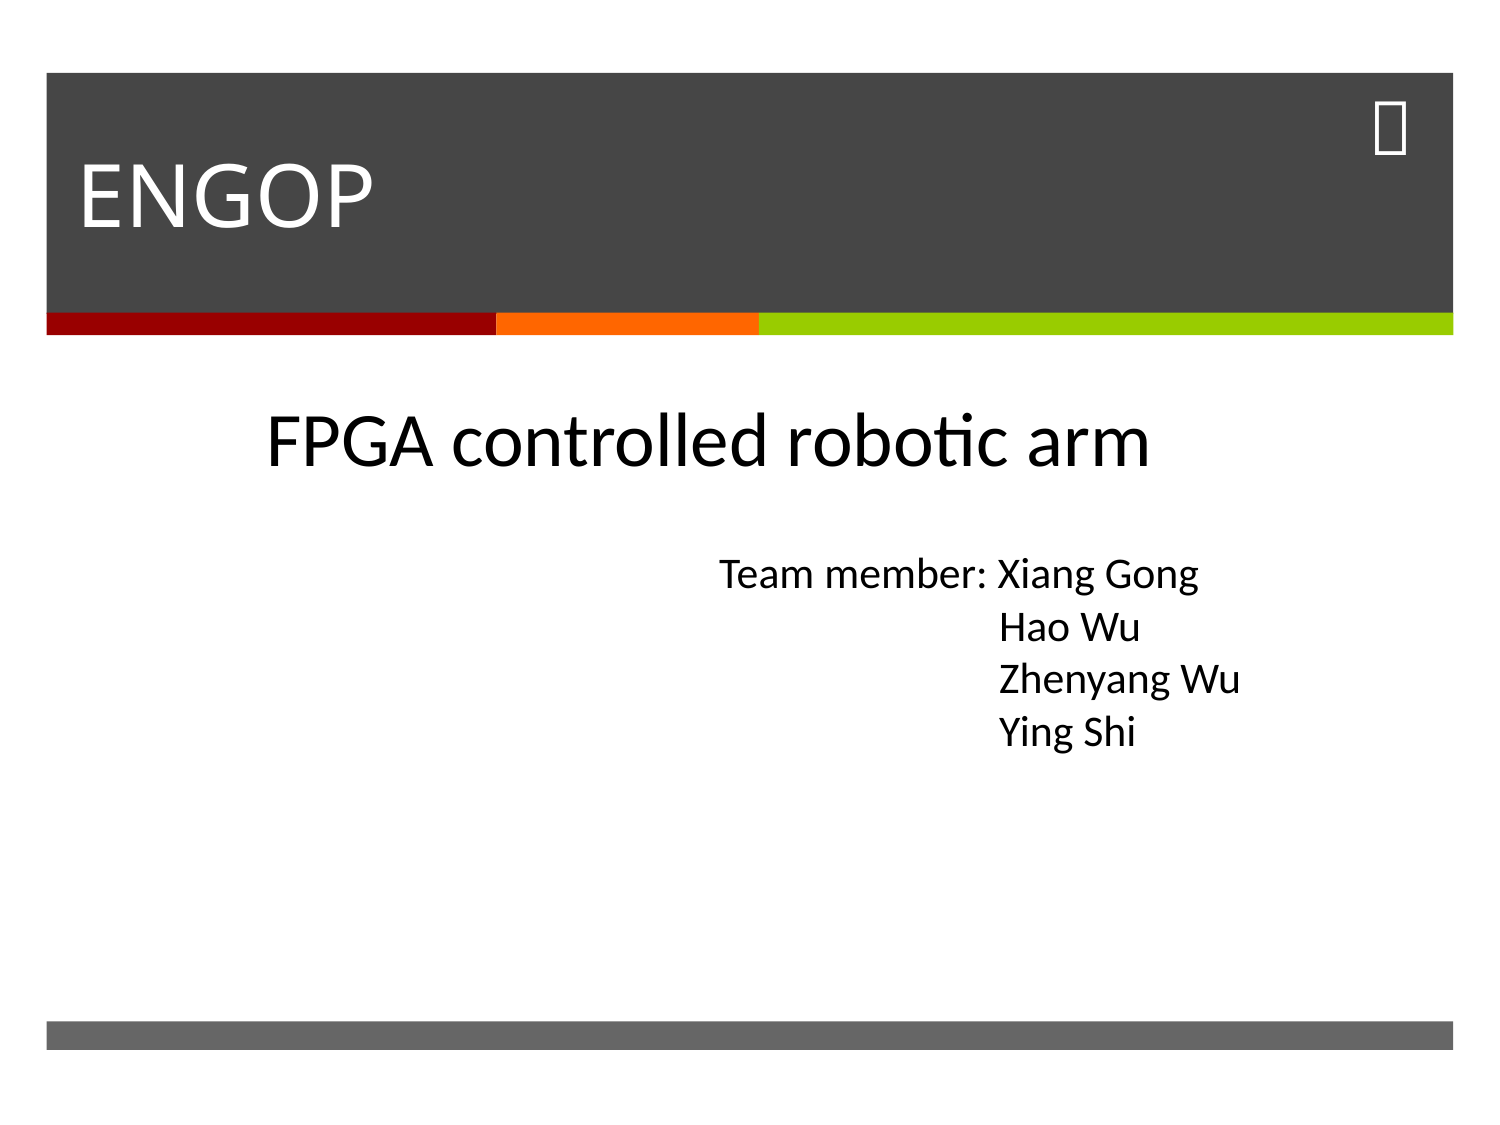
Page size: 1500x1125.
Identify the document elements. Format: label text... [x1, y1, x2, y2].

text_box FPGA controlled robotic arm [258, 382, 1161, 490]
title ENGOP [68, 73, 1351, 253]
text_box Team member: Xiang Gong Hao Wu Zhenyang Wu Ying Shi [711, 537, 1291, 763]
